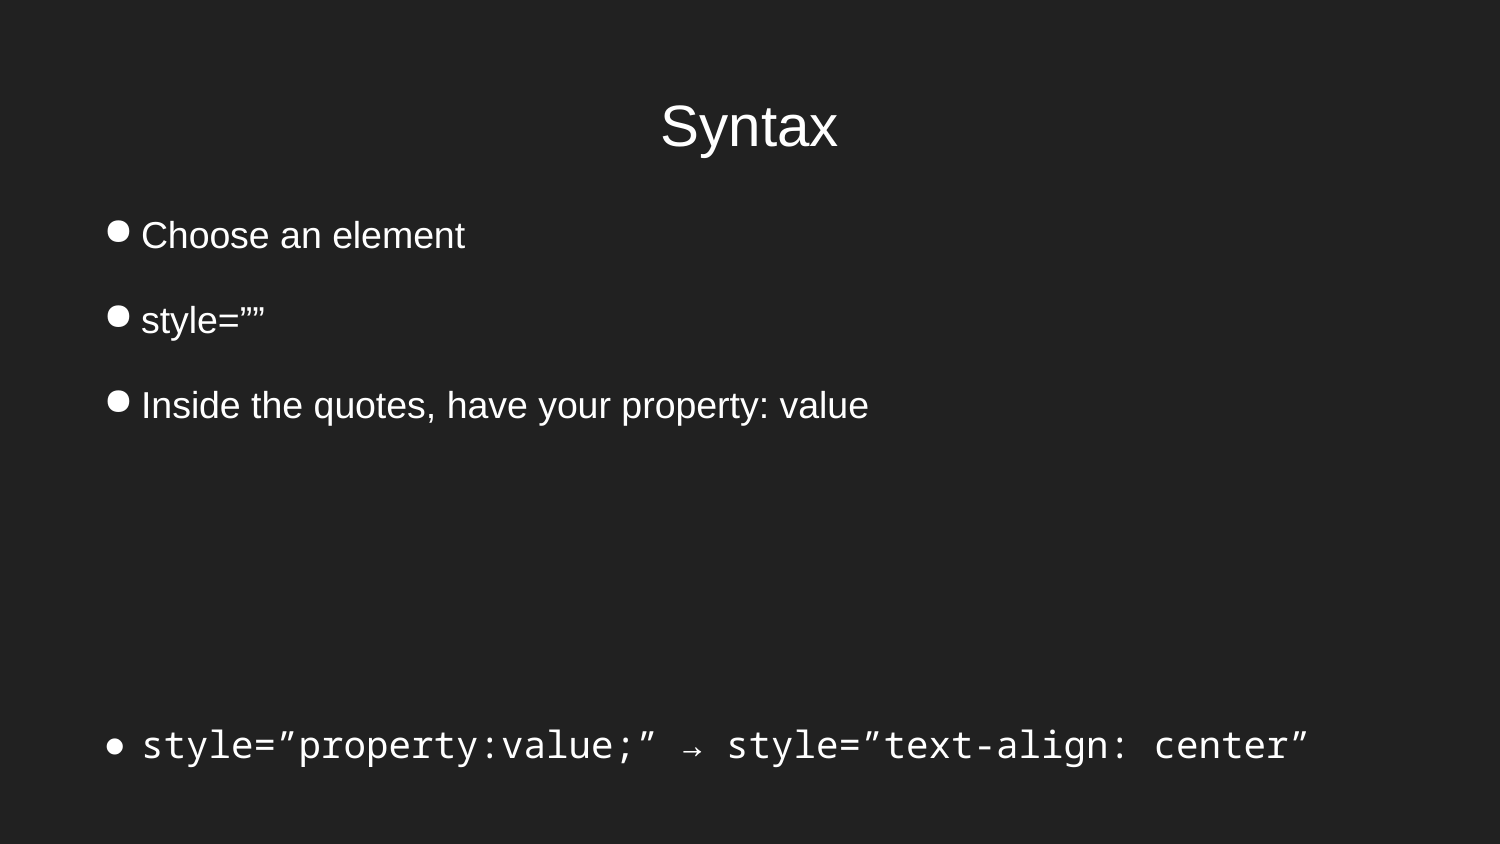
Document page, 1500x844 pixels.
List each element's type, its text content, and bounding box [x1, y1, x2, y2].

title Syntax [51, 72, 1449, 167]
list Choose an element style=”” Inside the quotes, have your property: value style=”property:value;” → style=”text-align: center” [51, 189, 1449, 750]
